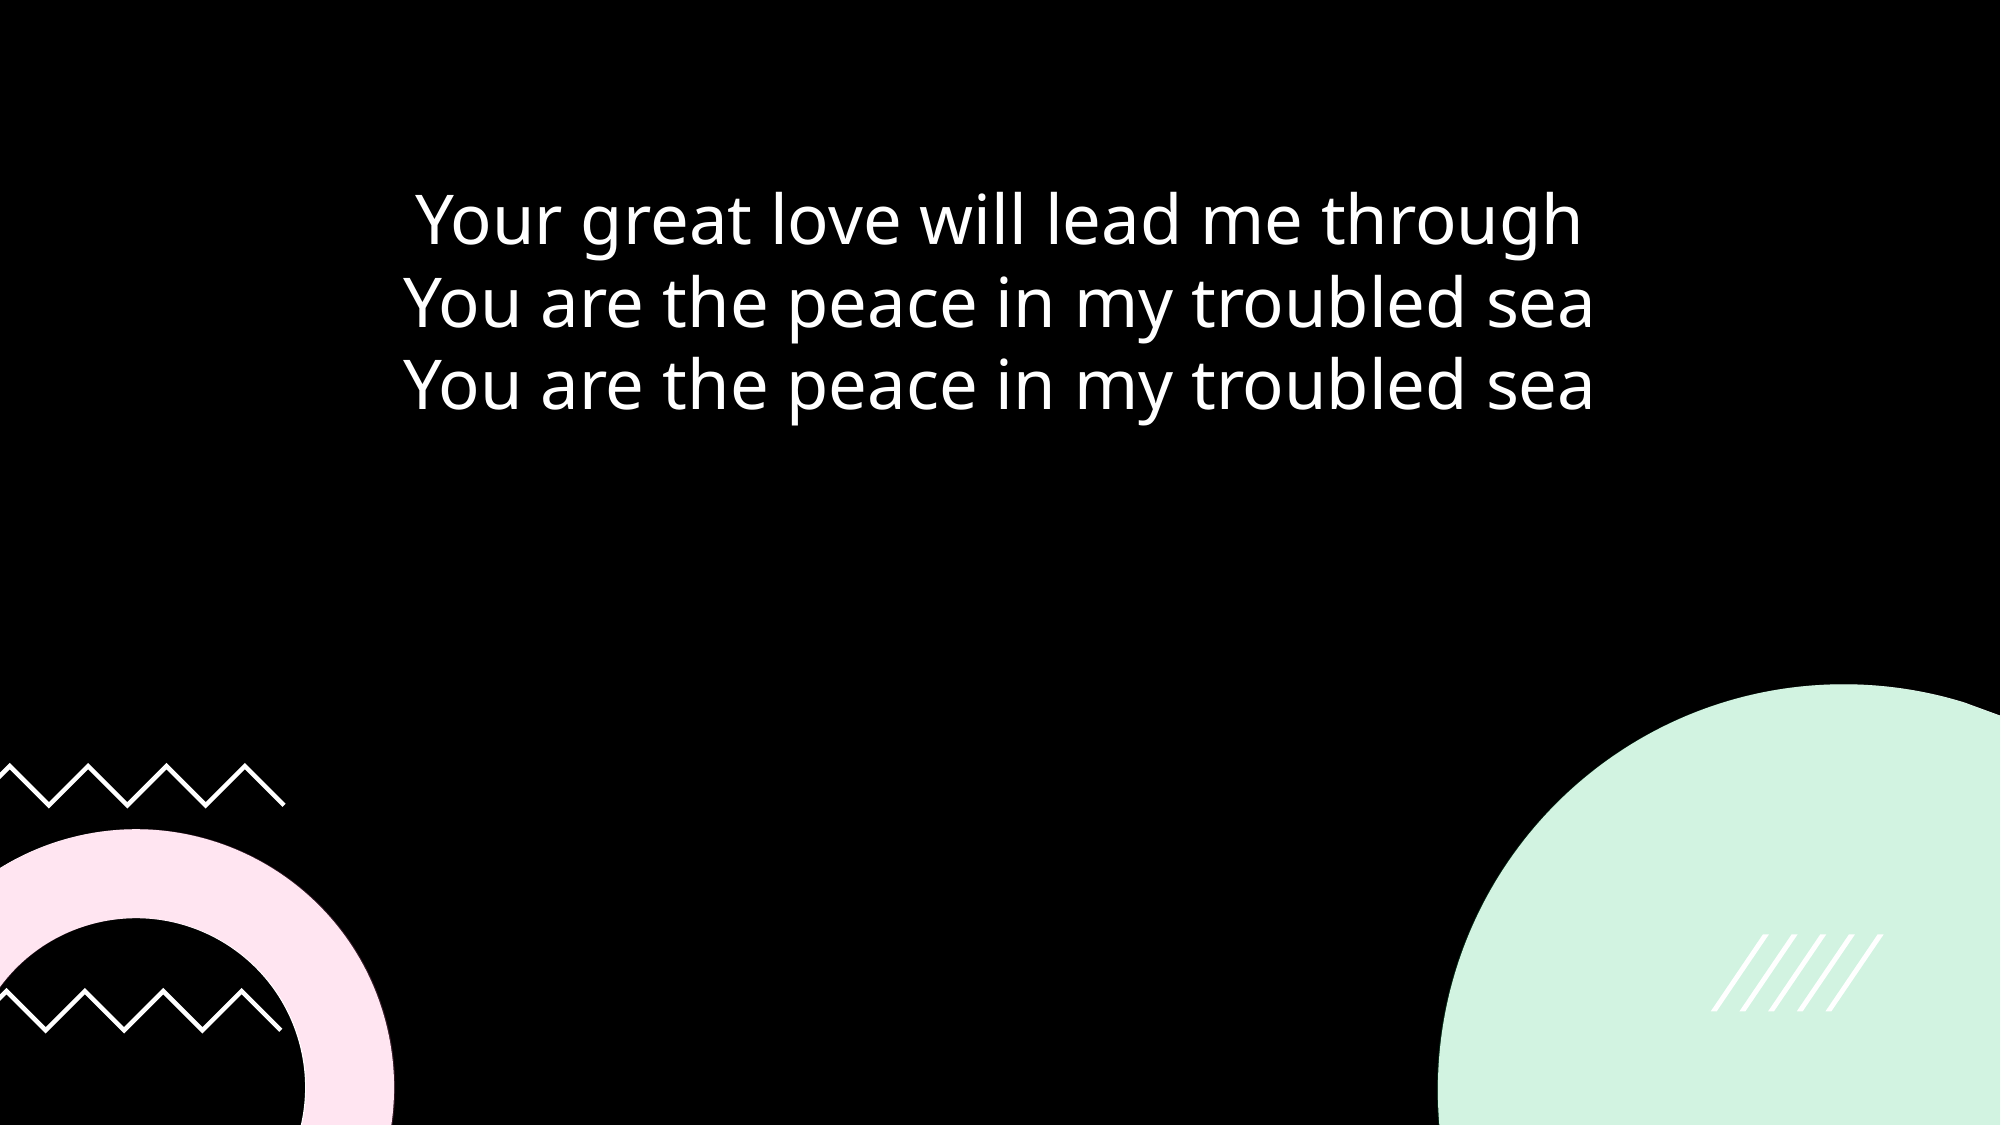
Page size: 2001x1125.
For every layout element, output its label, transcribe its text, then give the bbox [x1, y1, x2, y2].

text_box Your great love will lead me through You are the peace in my troubled sea You are the peace in my troubled sea [99, 168, 1900, 514]
